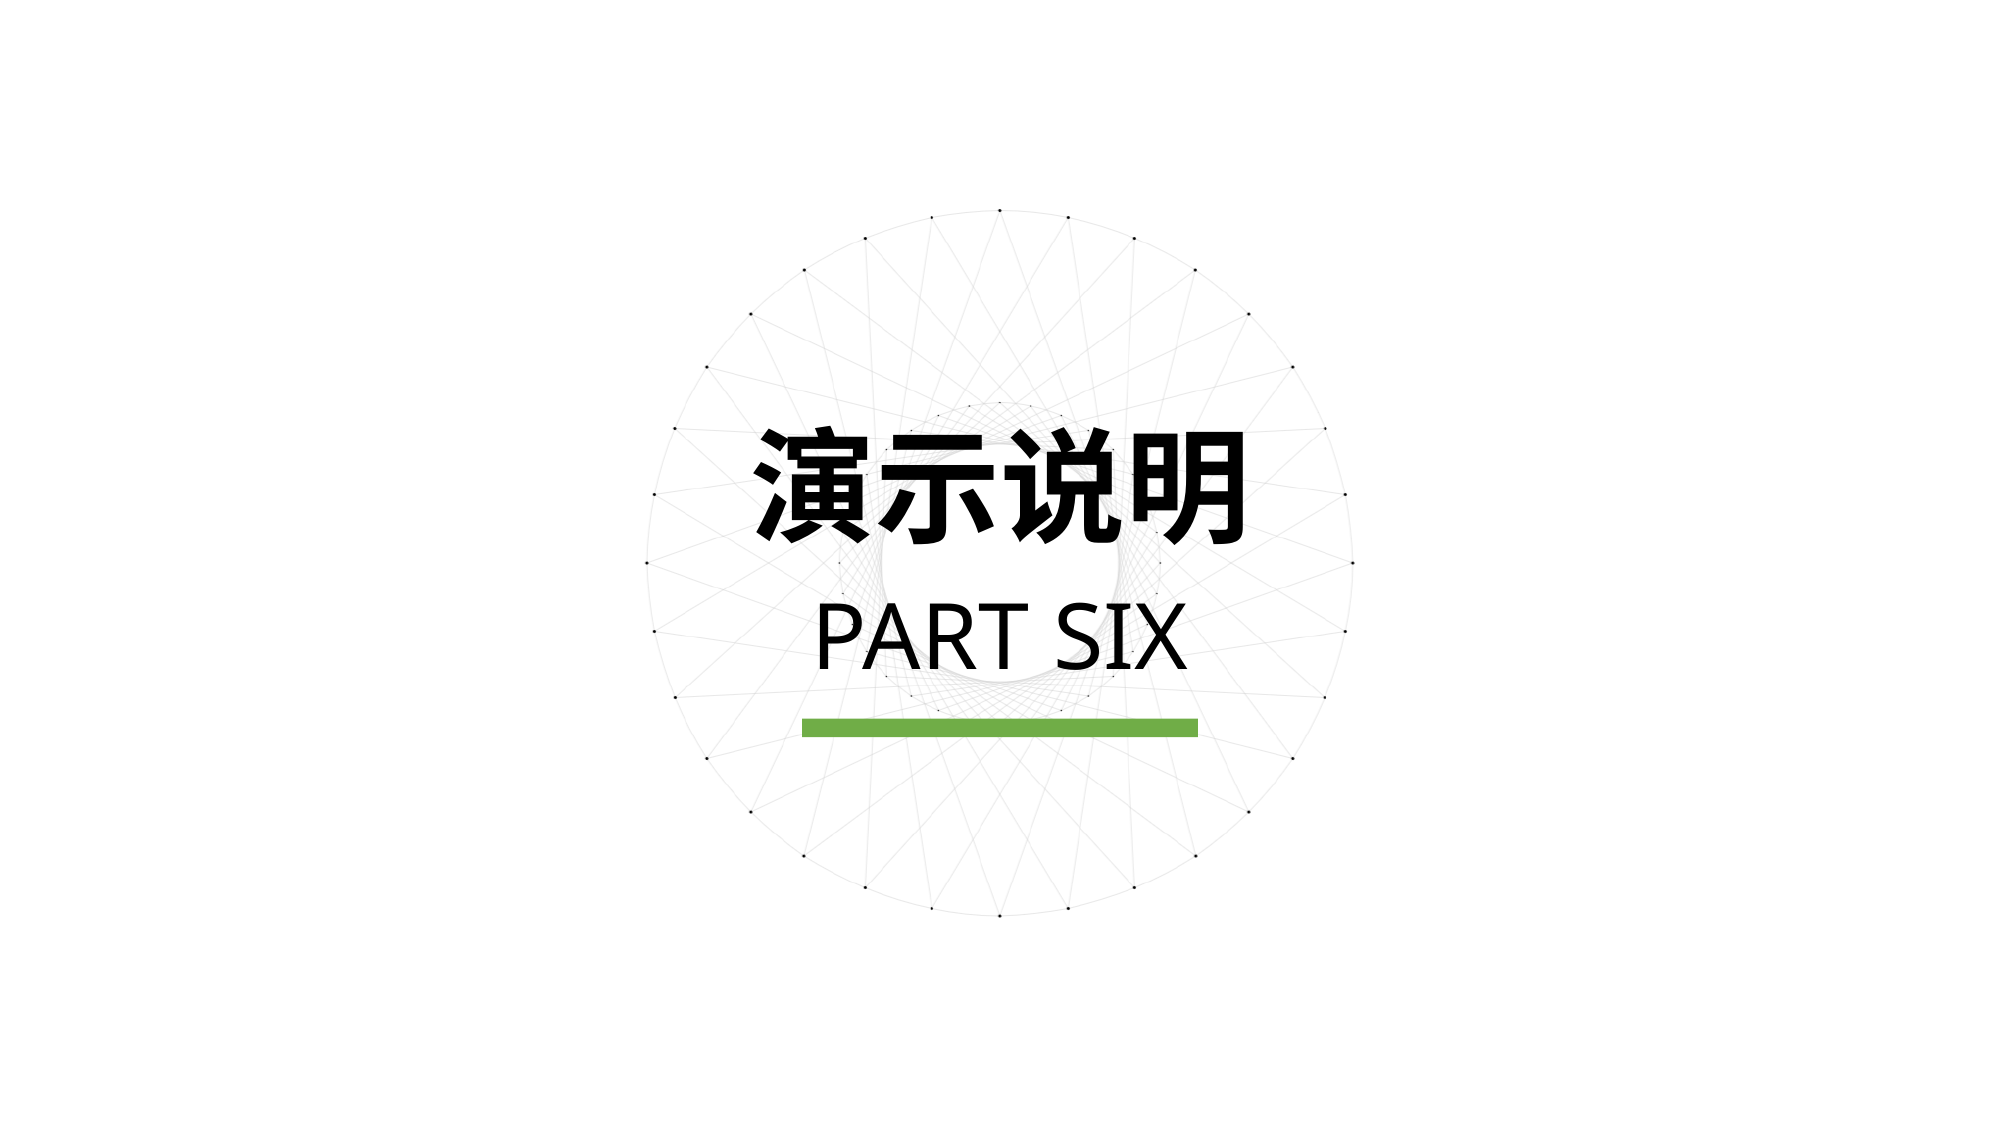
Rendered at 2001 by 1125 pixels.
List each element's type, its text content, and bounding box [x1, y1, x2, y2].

picture [672, 193, 1339, 404]
picture [663, 699, 1348, 932]
list PART SIX [381, 581, 1619, 699]
list 演示说明 [381, 404, 1619, 581]
text_box [802, 718, 1198, 738]
